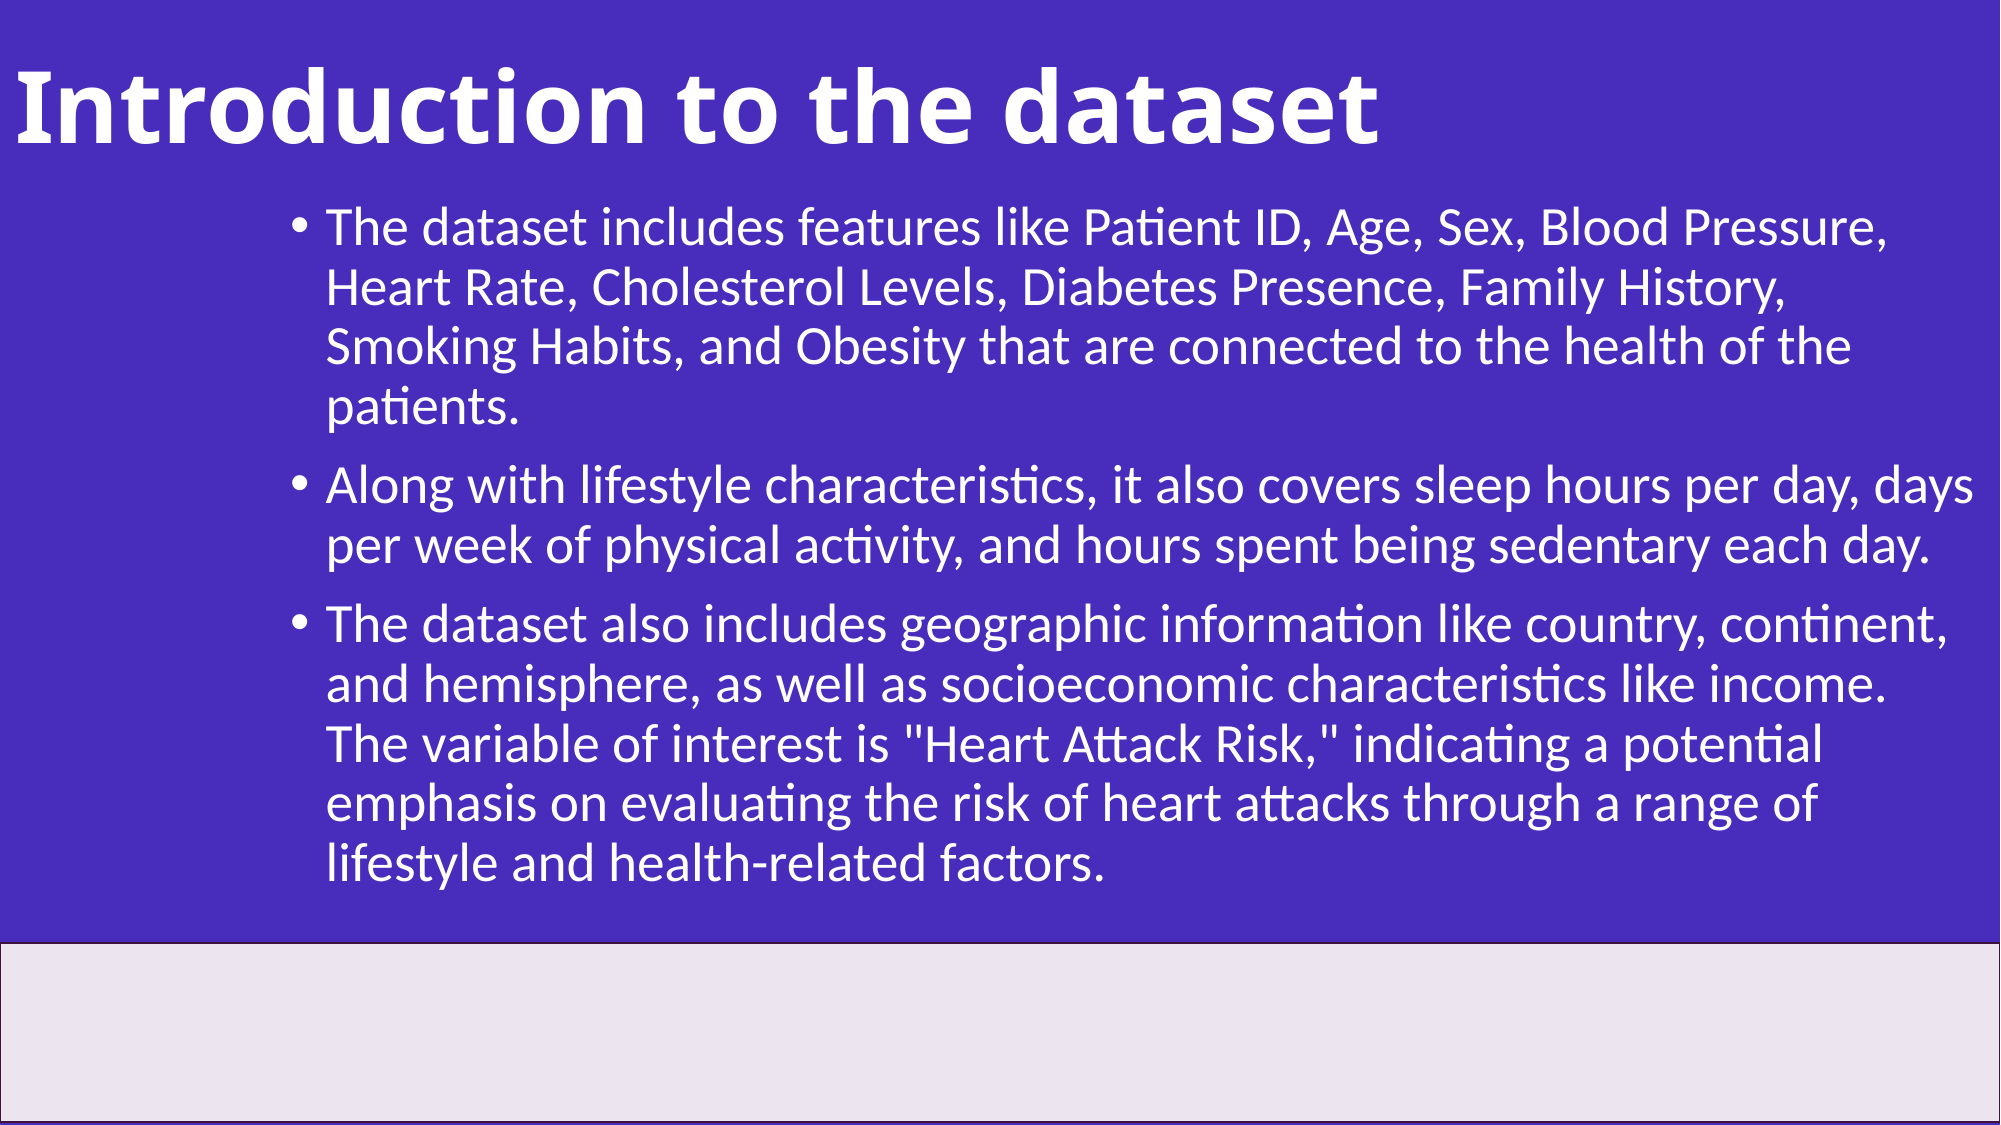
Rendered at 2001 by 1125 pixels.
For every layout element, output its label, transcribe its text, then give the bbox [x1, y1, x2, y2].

list The dataset includes features like Patient ID, Age, Sex, Blood Pressure, Heart Rate, Cholesterol Levels, Diabetes Presence, Family History, Smoking Habits, and Obesity that are connected to the health of the patients. Along with lifestyle characteristics, it also covers sleep hours per day, days per week of physical activity, and hours spent being sedentary each day. The dataset also includes geographic information like country, continent, and hemisphere, as well as socioeconomic characteristics like income. The variable of interest is "Heart Attack Risk," indicating a potential emphasis on evaluating the risk of heart attacks through a range of lifestyle and health-related factors. [275, 190, 2000, 942]
text_box [0, 942, 2000, 1123]
title Introduction to the dataset [0, 3, 1725, 221]
